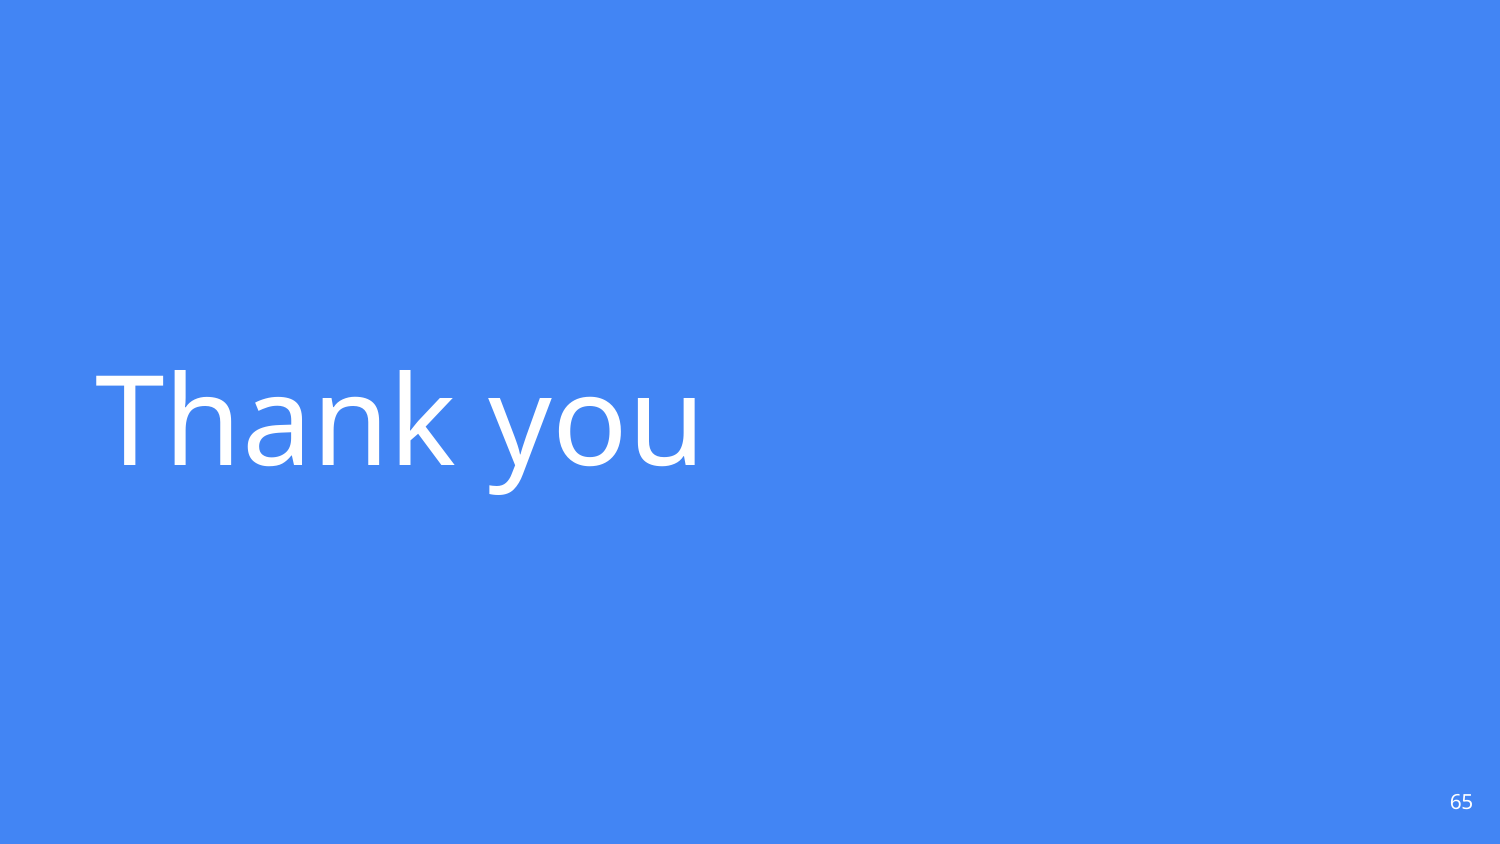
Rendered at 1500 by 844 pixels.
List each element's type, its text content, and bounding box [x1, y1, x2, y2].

title Thank you [80, 80, 1102, 752]
slide_number ‹#› [1398, 770, 1489, 835]
